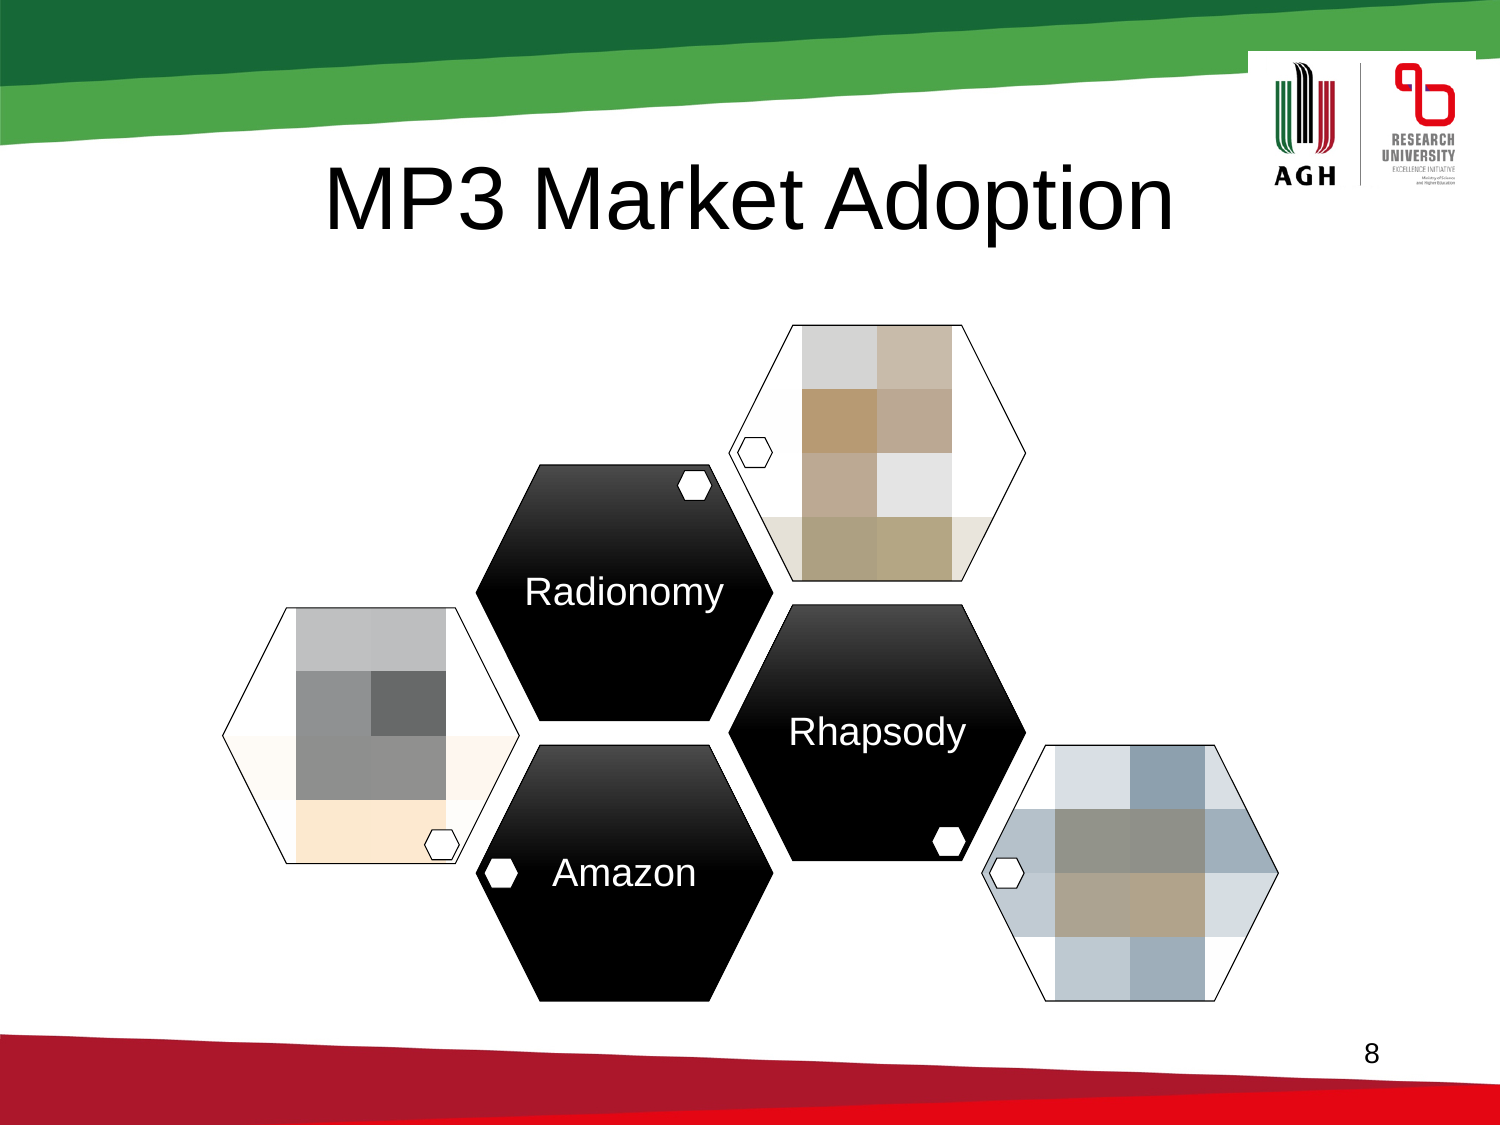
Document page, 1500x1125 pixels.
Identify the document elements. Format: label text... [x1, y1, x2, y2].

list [112, 325, 1389, 1002]
slide_number 8 [1340, 1025, 1389, 1075]
text_box [52, 1017, 305, 1085]
title MP3 Market Adoption [112, 99, 1389, 288]
picture [0, 0, 1500, 1125]
